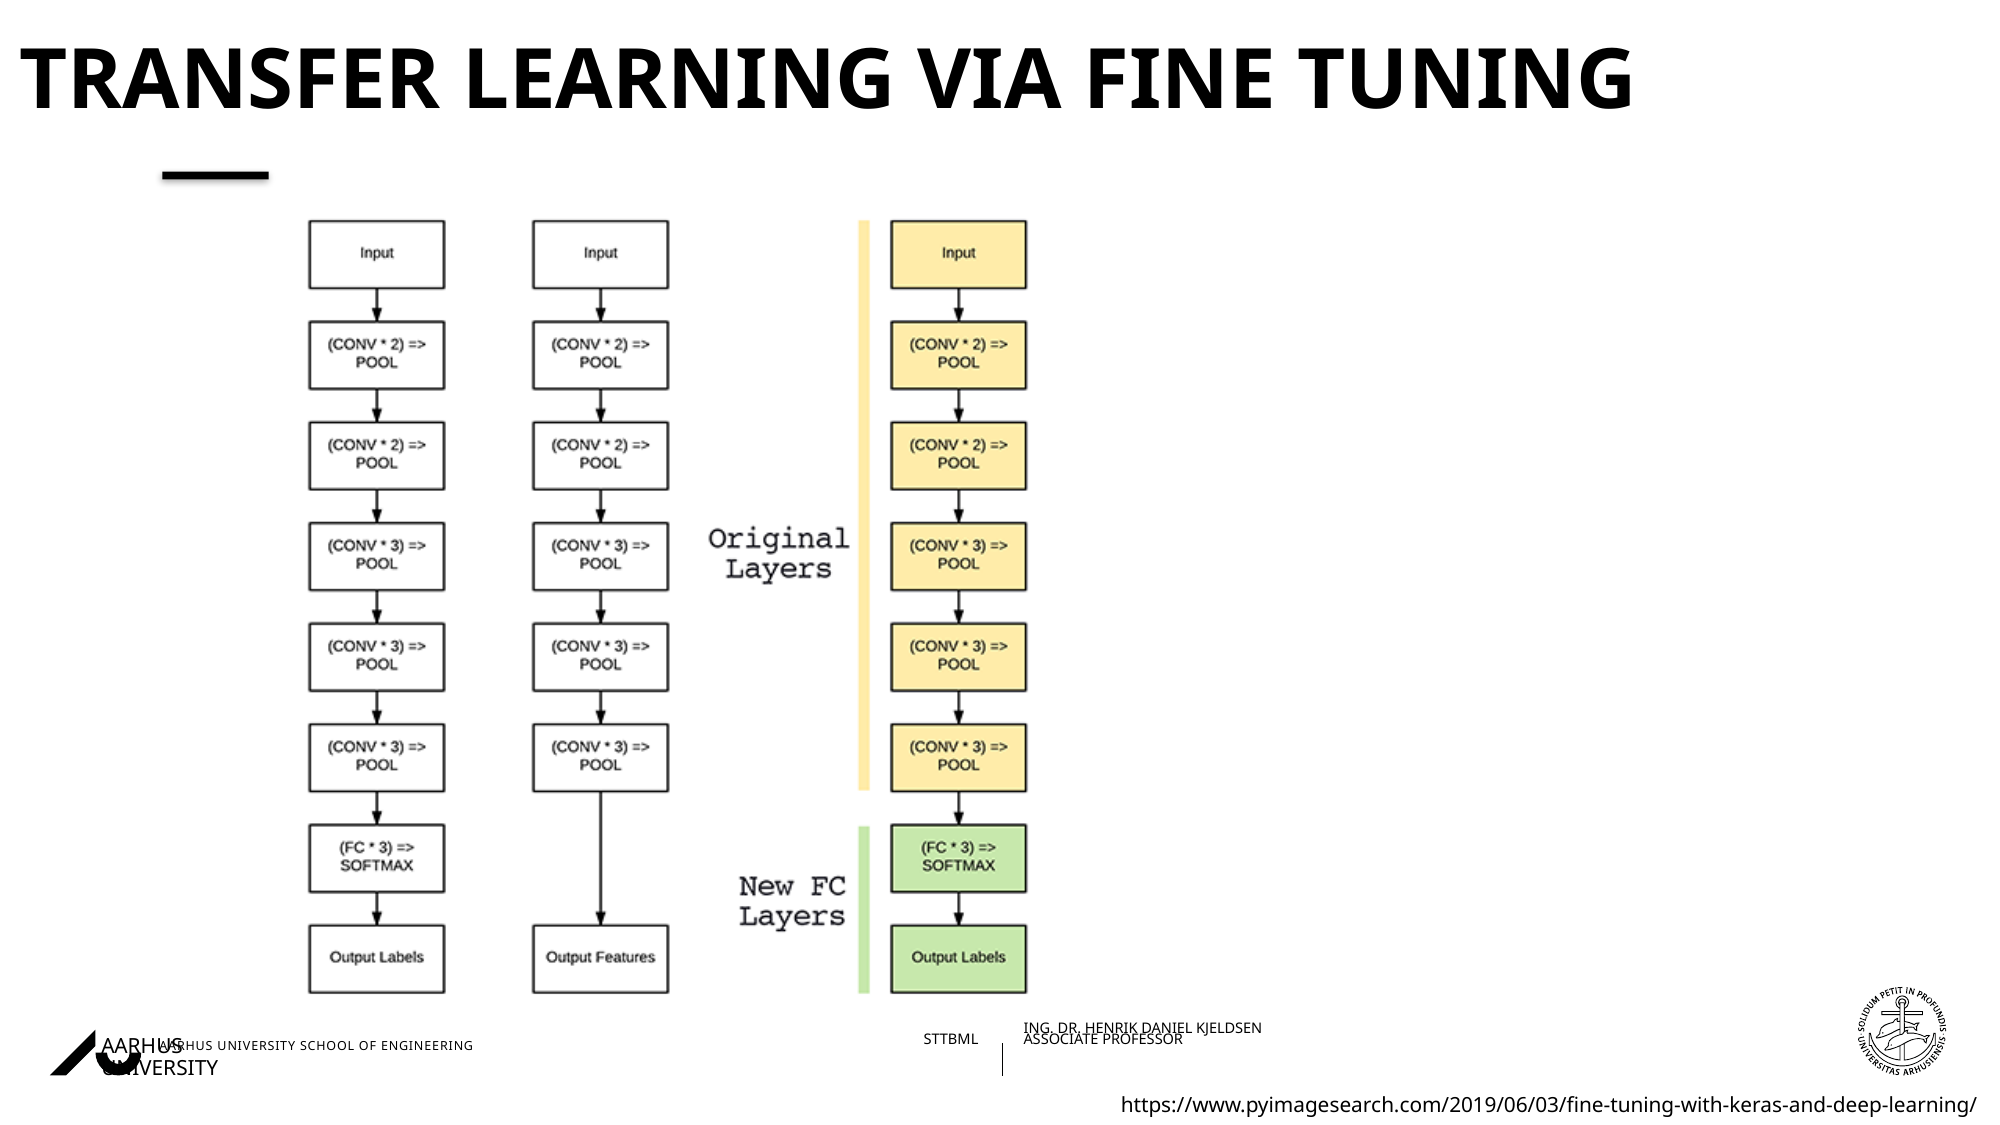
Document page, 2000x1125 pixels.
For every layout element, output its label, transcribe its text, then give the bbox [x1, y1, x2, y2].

picture [302, 207, 1071, 1006]
text_box https://www.pyimagesearch.com/2019/06/03/fine-tuning-with-keras-and-deep-learning/ [1106, 1084, 2000, 1125]
title TRANSFER LEARNING VIA FINE TUNING [19, 37, 1981, 162]
